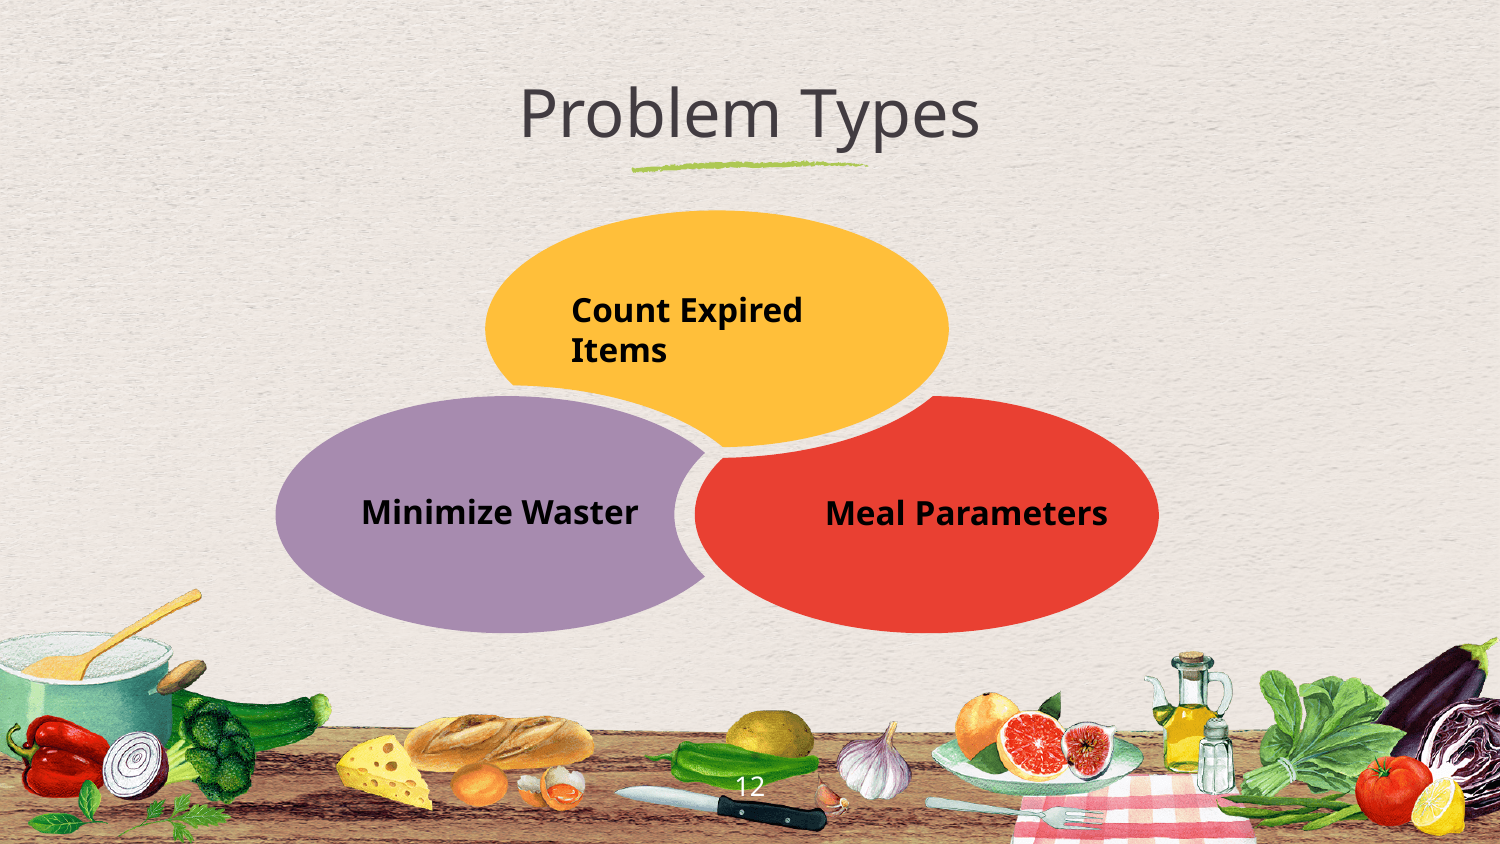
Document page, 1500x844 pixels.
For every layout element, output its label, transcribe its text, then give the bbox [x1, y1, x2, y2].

picture [0, 0, 1500, 844]
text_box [242, 210, 1168, 634]
title Problem Types [177, 87, 1323, 153]
slide_number 12 [705, 732, 795, 844]
